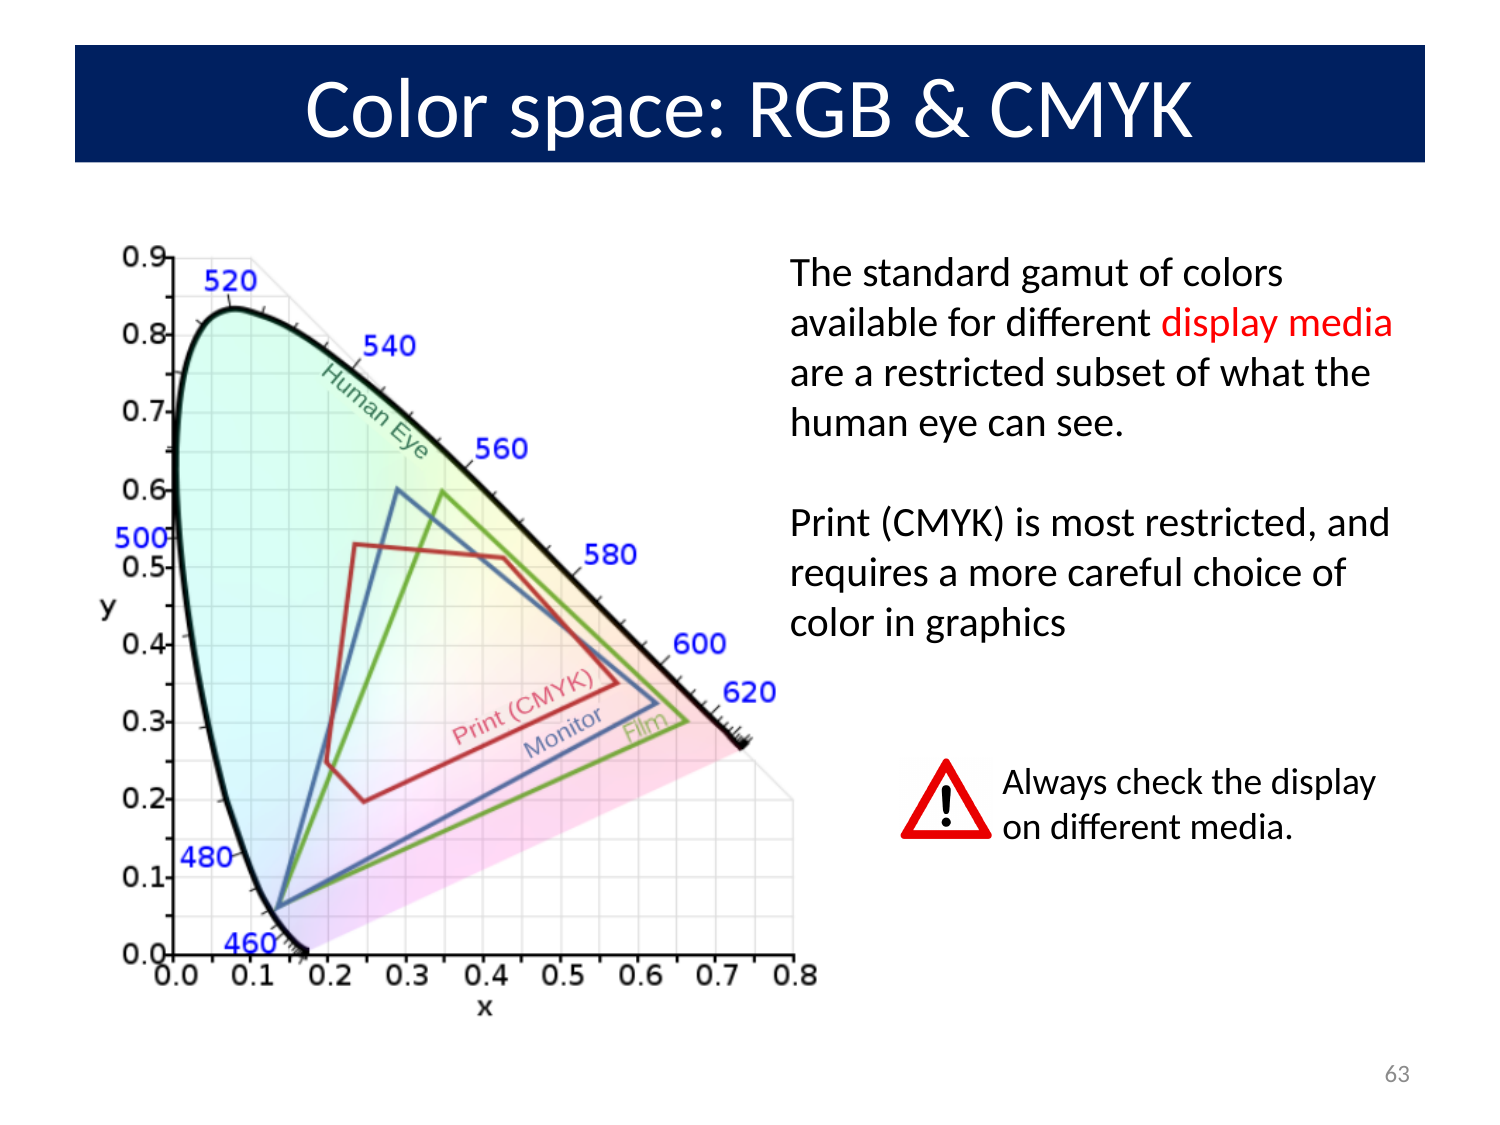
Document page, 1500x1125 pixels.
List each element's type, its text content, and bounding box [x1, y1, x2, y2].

picture [87, 237, 828, 1024]
text_box Always check the display on different media. [987, 749, 1413, 855]
slide_number 63 [1074, 1042, 1425, 1103]
title Color space: RGB & CMYK [75, 45, 1425, 163]
picture [898, 757, 994, 841]
text_box The standard gamut of colors available for different display media are a restricted subset of what the human eye can see. Print (CMYK) is most restricted, and requires a more careful choice of color in graphics [829, 237, 1413, 653]
